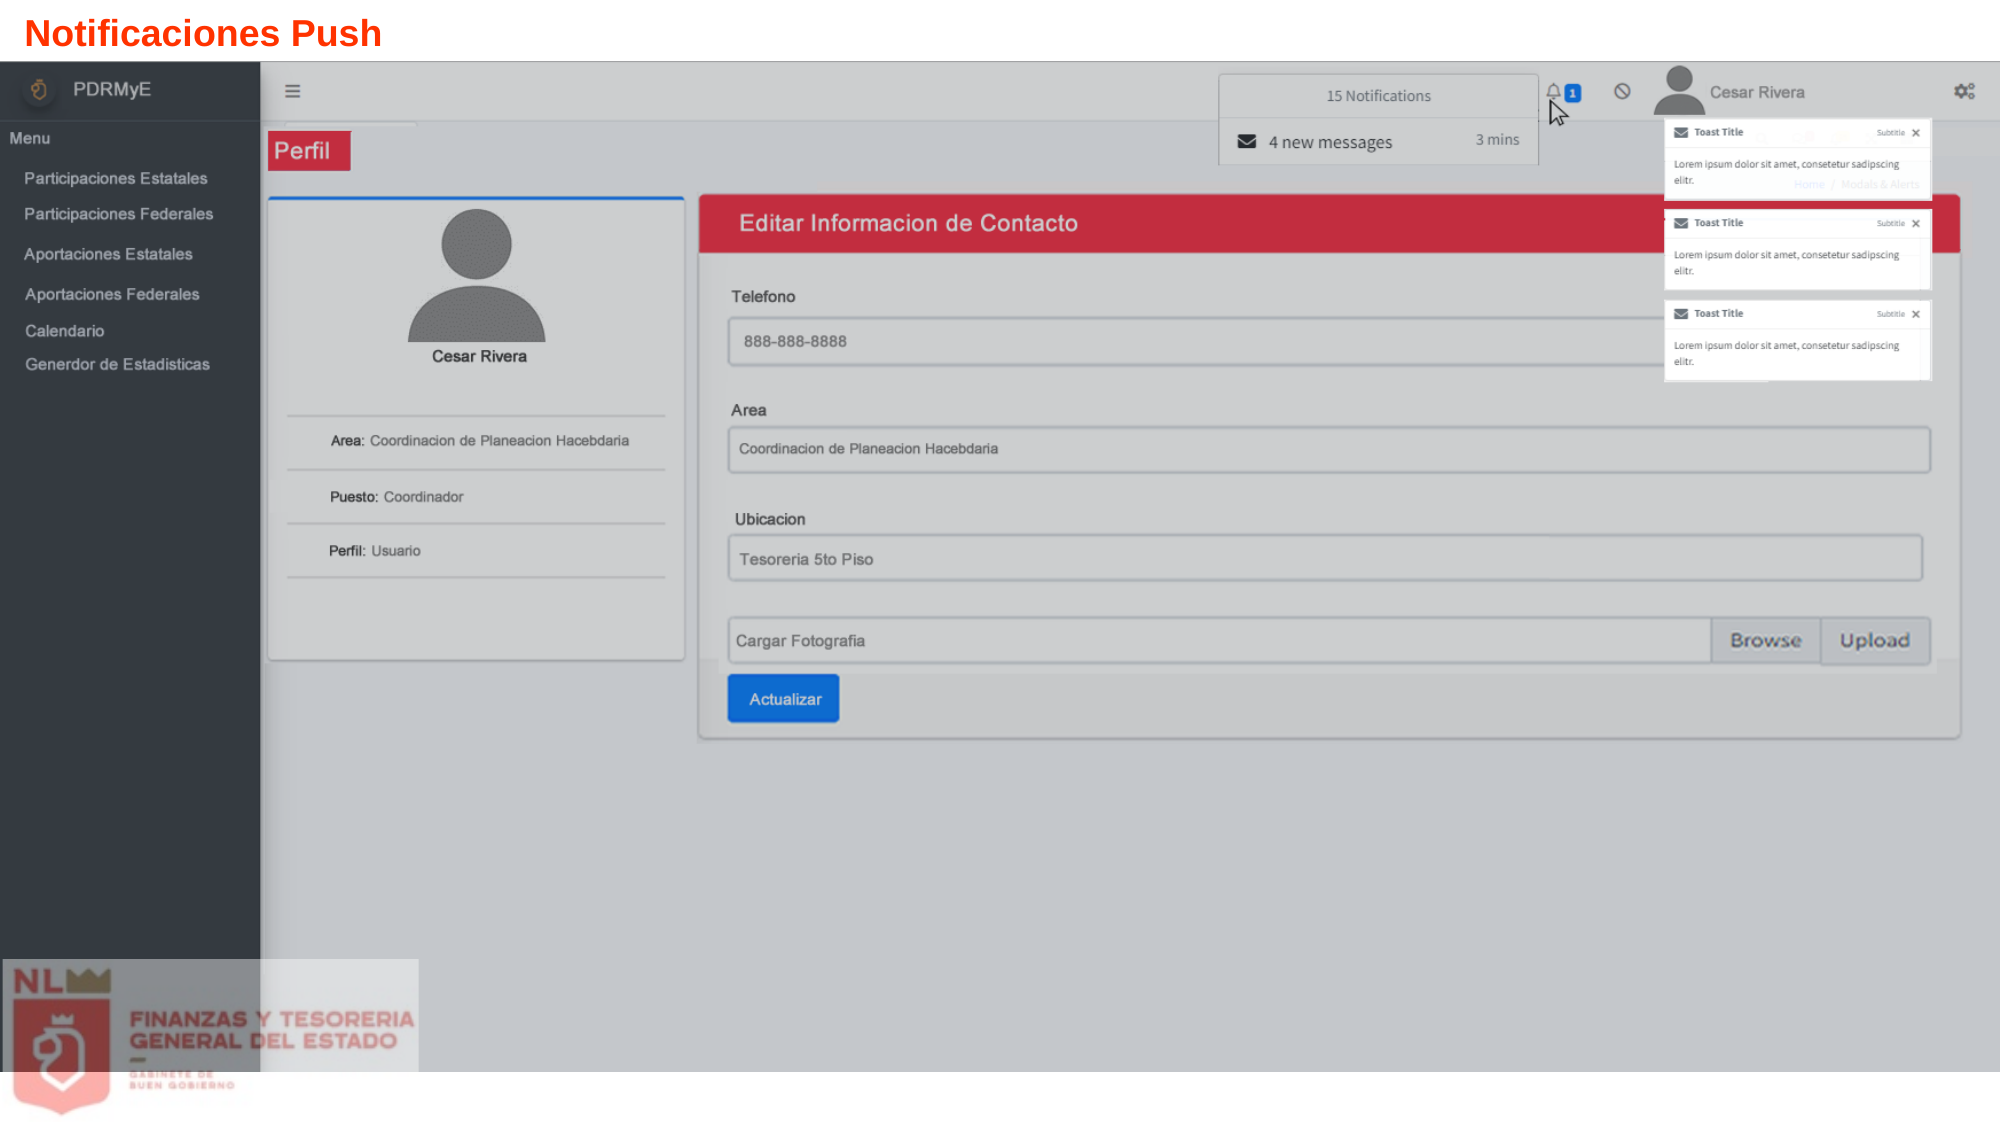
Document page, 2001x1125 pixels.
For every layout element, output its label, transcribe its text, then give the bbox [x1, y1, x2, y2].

picture [0, 61, 2000, 1072]
text_box Notificaciones Push [9, 1, 813, 61]
text_box [2, 1072, 420, 1123]
